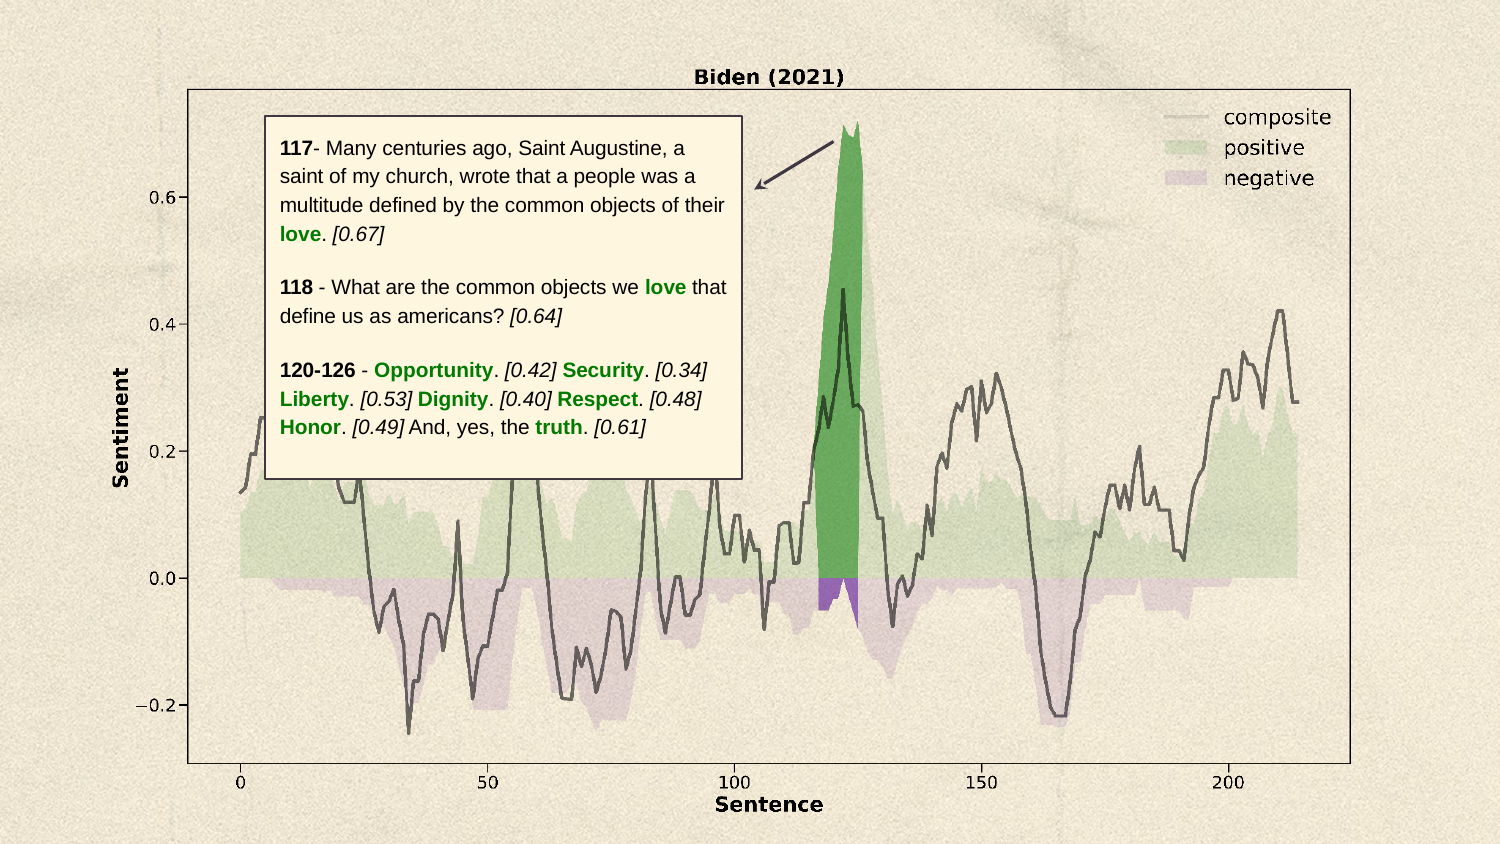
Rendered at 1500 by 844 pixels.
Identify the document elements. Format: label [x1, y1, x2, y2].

picture [0, 0, 1500, 844]
text_box [753, 141, 834, 190]
